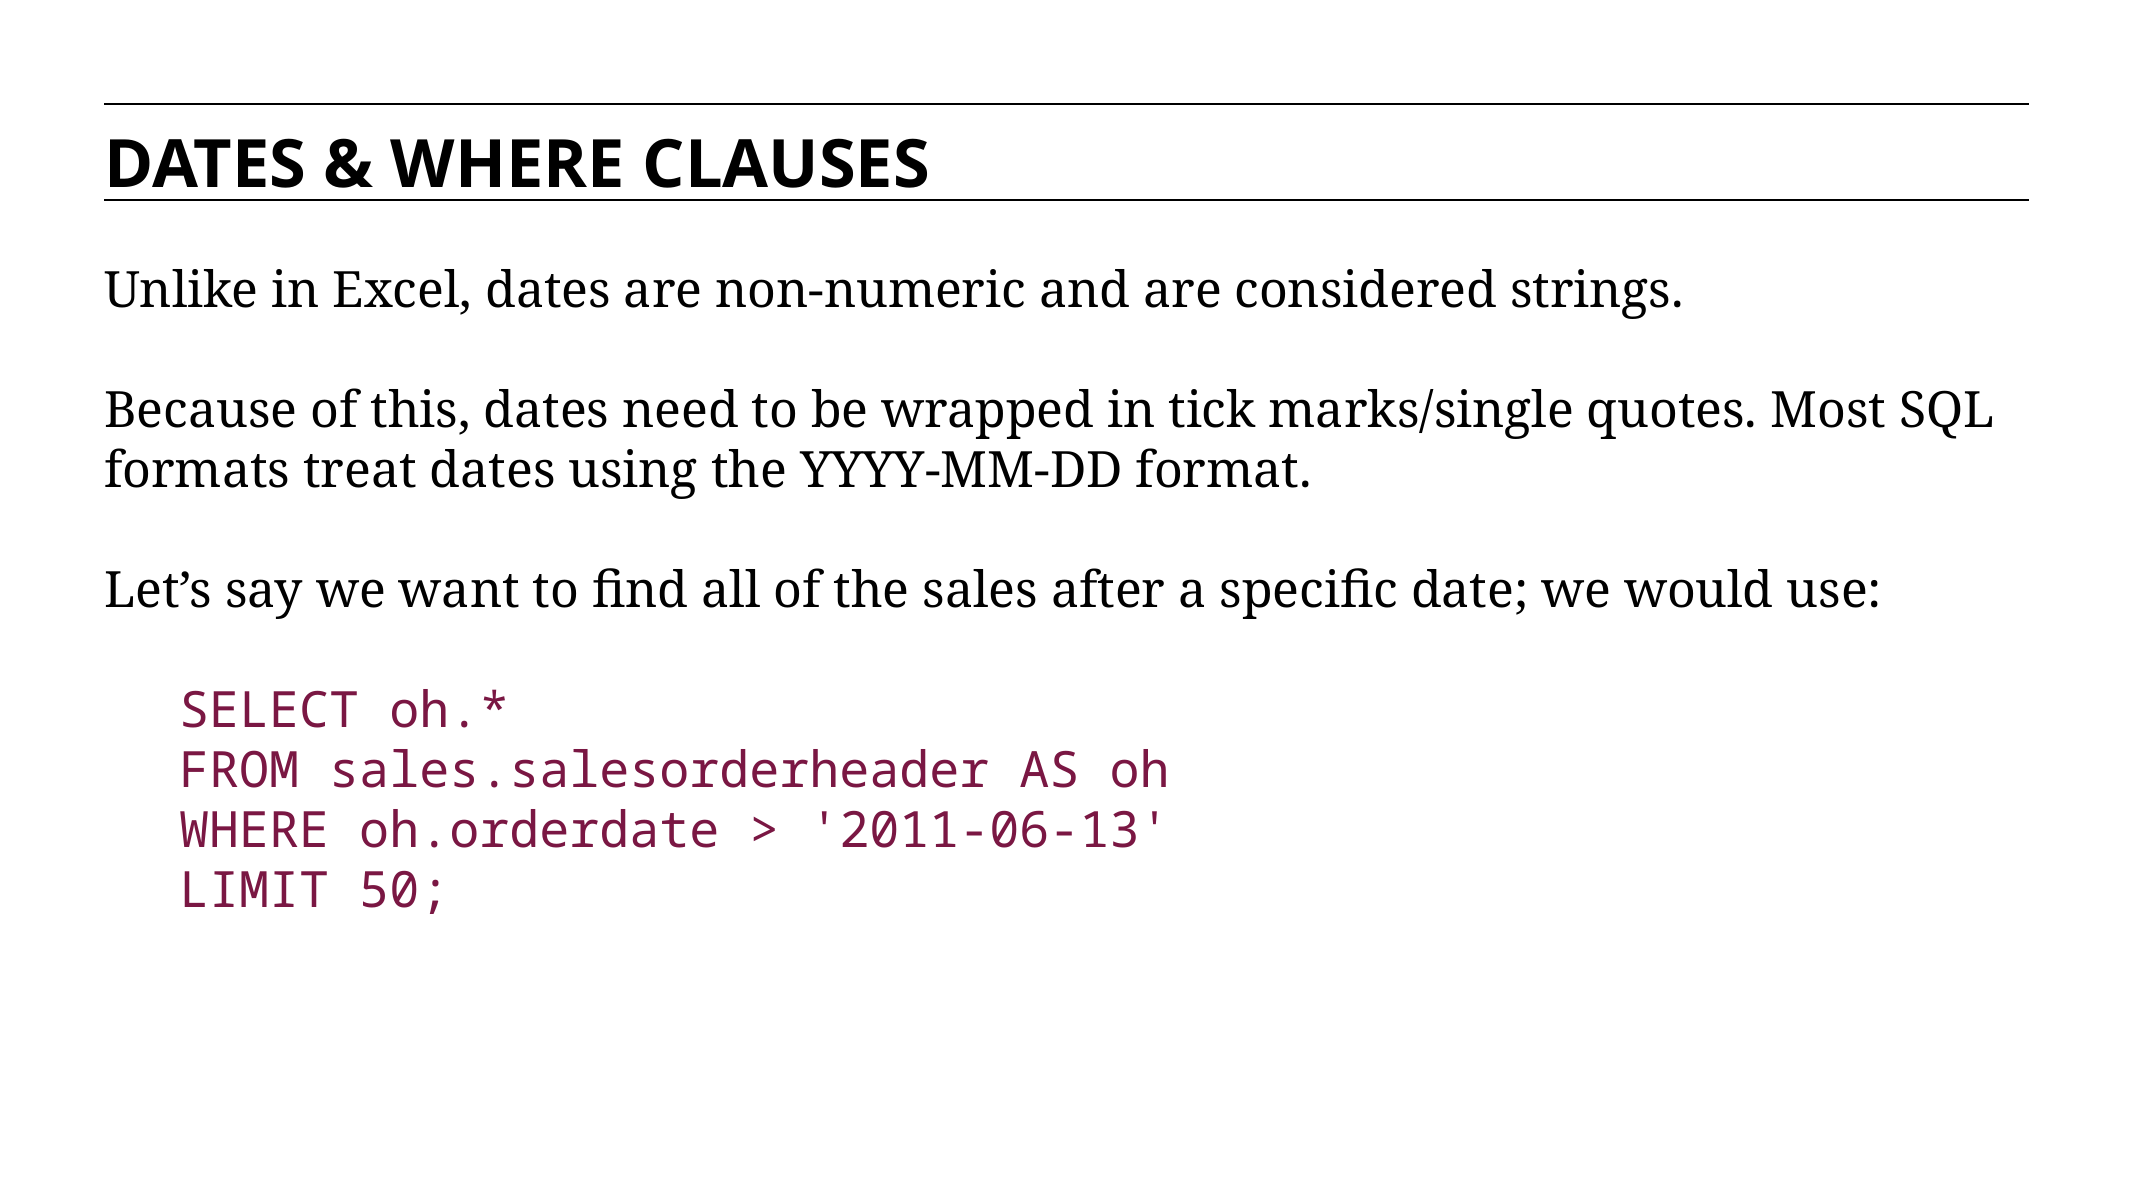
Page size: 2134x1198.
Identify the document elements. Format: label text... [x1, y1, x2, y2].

list Unlike in Excel, dates are non-numeric and are considered strings. Because of this, dates need to be wrapped in tick marks/single quotes. Most SQL formats treat dates using the YYYY-MM-DD format. Let’s say we want to find all of the sales after a specific date; we would use: SELECT oh.* FROM sales.salesorderheader AS oh WHERE oh.orderdate > '2011-06-13' LIMIT 50; [104, 257, 2030, 883]
text_box DATES & WHERE CLAUSES [104, 120, 1371, 192]
